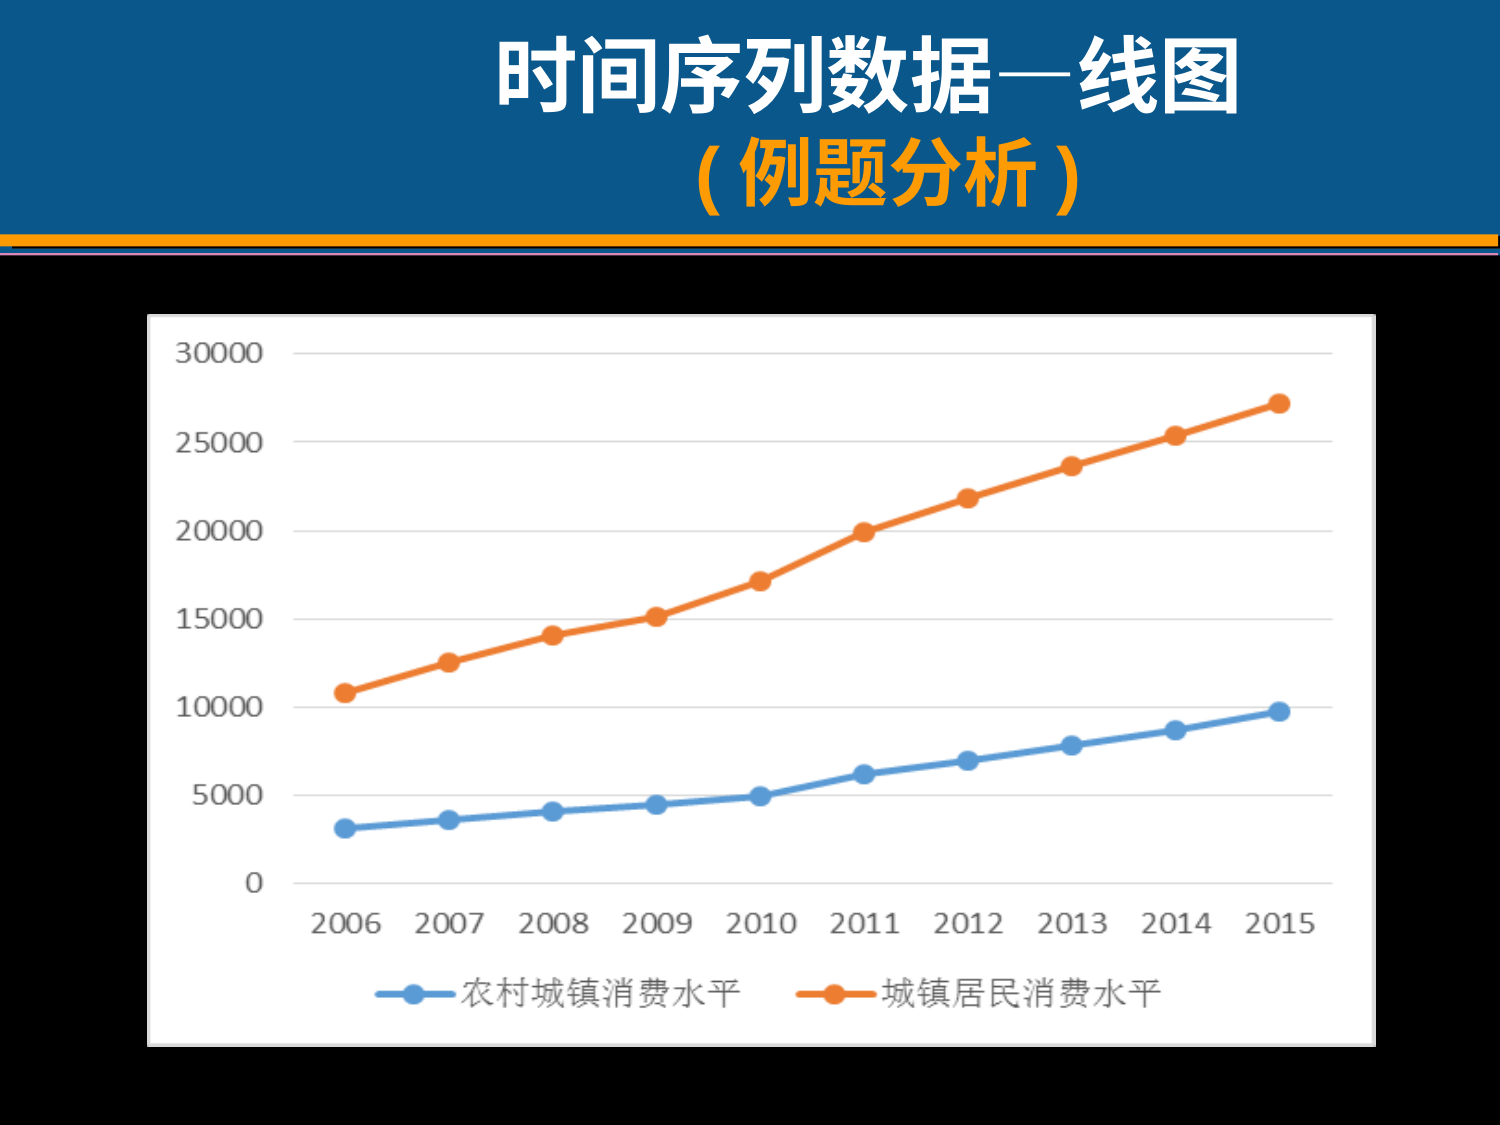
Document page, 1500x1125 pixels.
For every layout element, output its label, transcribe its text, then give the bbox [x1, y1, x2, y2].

title 时间序列数据—线图 (例题分析) [312, 37, 1425, 213]
picture [147, 314, 1377, 1047]
text_box [0, 255, 1500, 1125]
